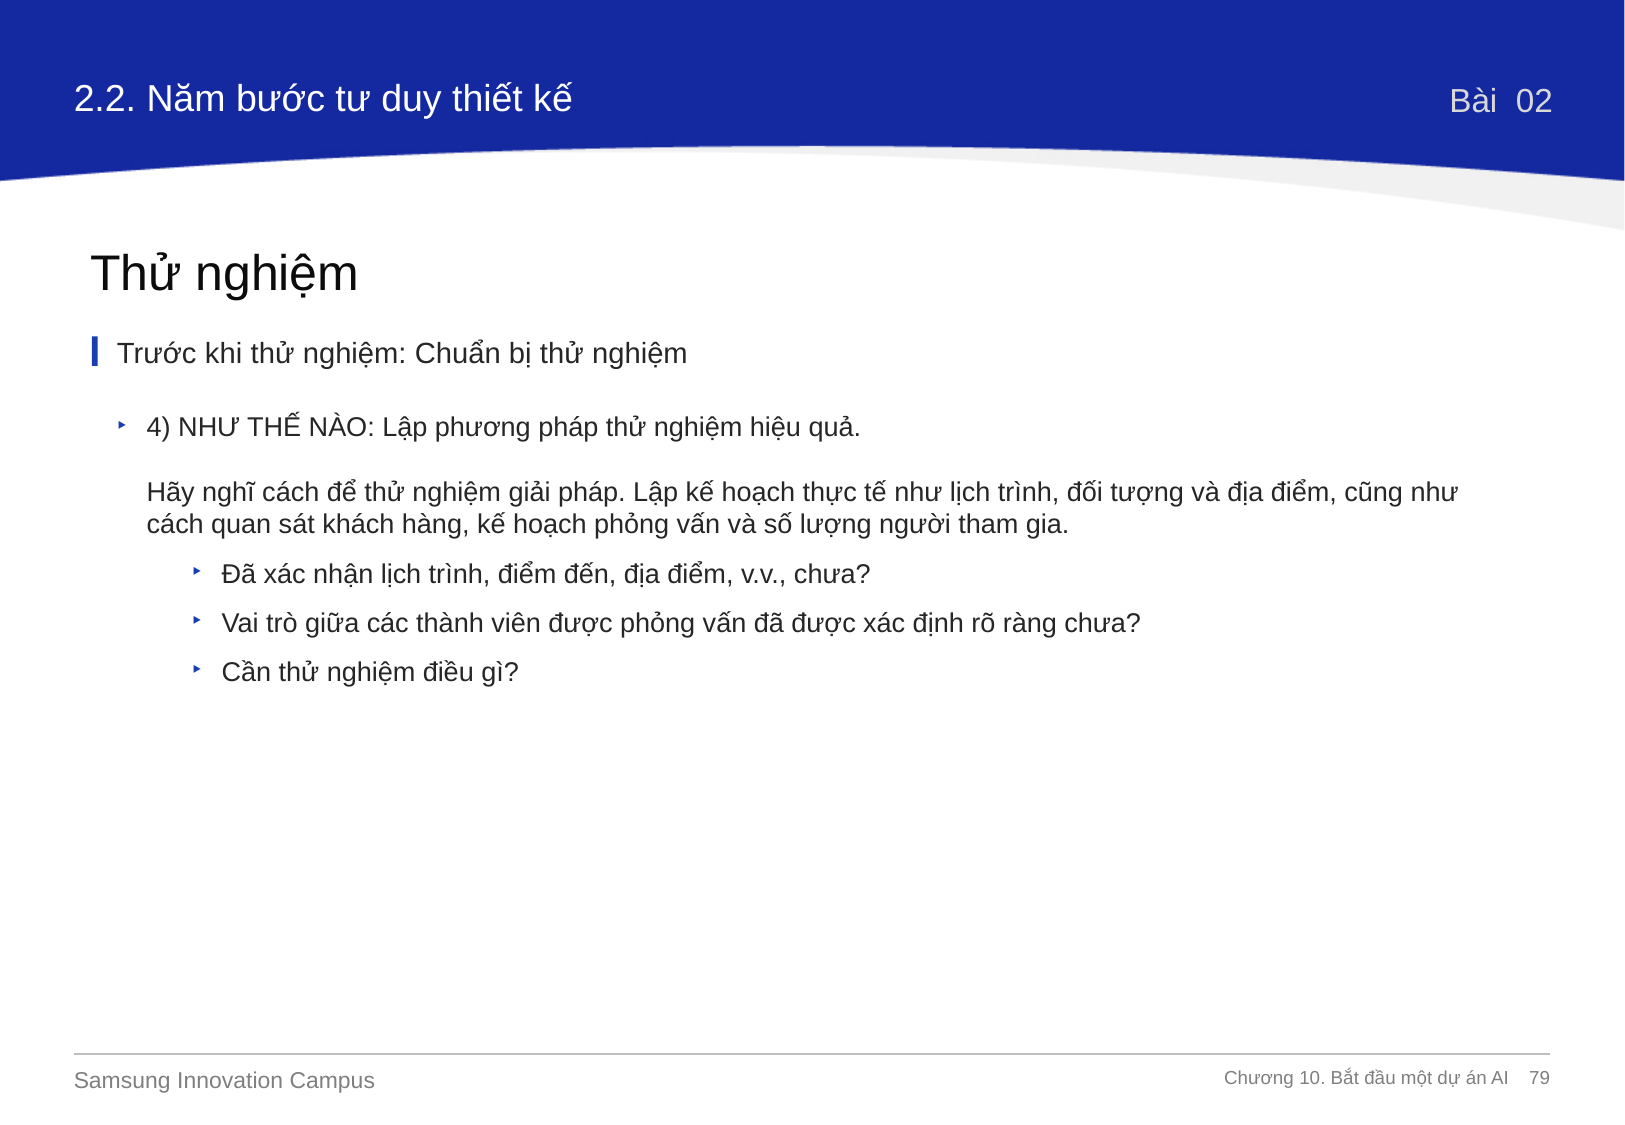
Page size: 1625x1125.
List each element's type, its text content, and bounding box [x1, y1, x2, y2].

text_box Thử nghiệm [89, 240, 1533, 301]
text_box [73, 73, 1554, 120]
text_box 4) NHƯ THẾ NÀO: Lập phương pháp thử nghiệm hiệu quả. Hãy nghĩ cách để thử nghiệm giải pháp. Lập kế hoạch thực tế như lịch trình, đối tượng và địa điểm, cũng như cách quan sát khách hàng, kế hoạch phỏng vấn và số lượng người tham gia. Đã xác nhận lịch trình, điểm đến, địa điểm, v.v., chưa? Vai trò giữa các thành viên được phỏng vấn đã được xác định rõ ràng chưa? Cần thử nghiệm điều gì? [116, 397, 1533, 699]
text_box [91, 334, 1533, 371]
picture [0, 0, 1625, 1125]
